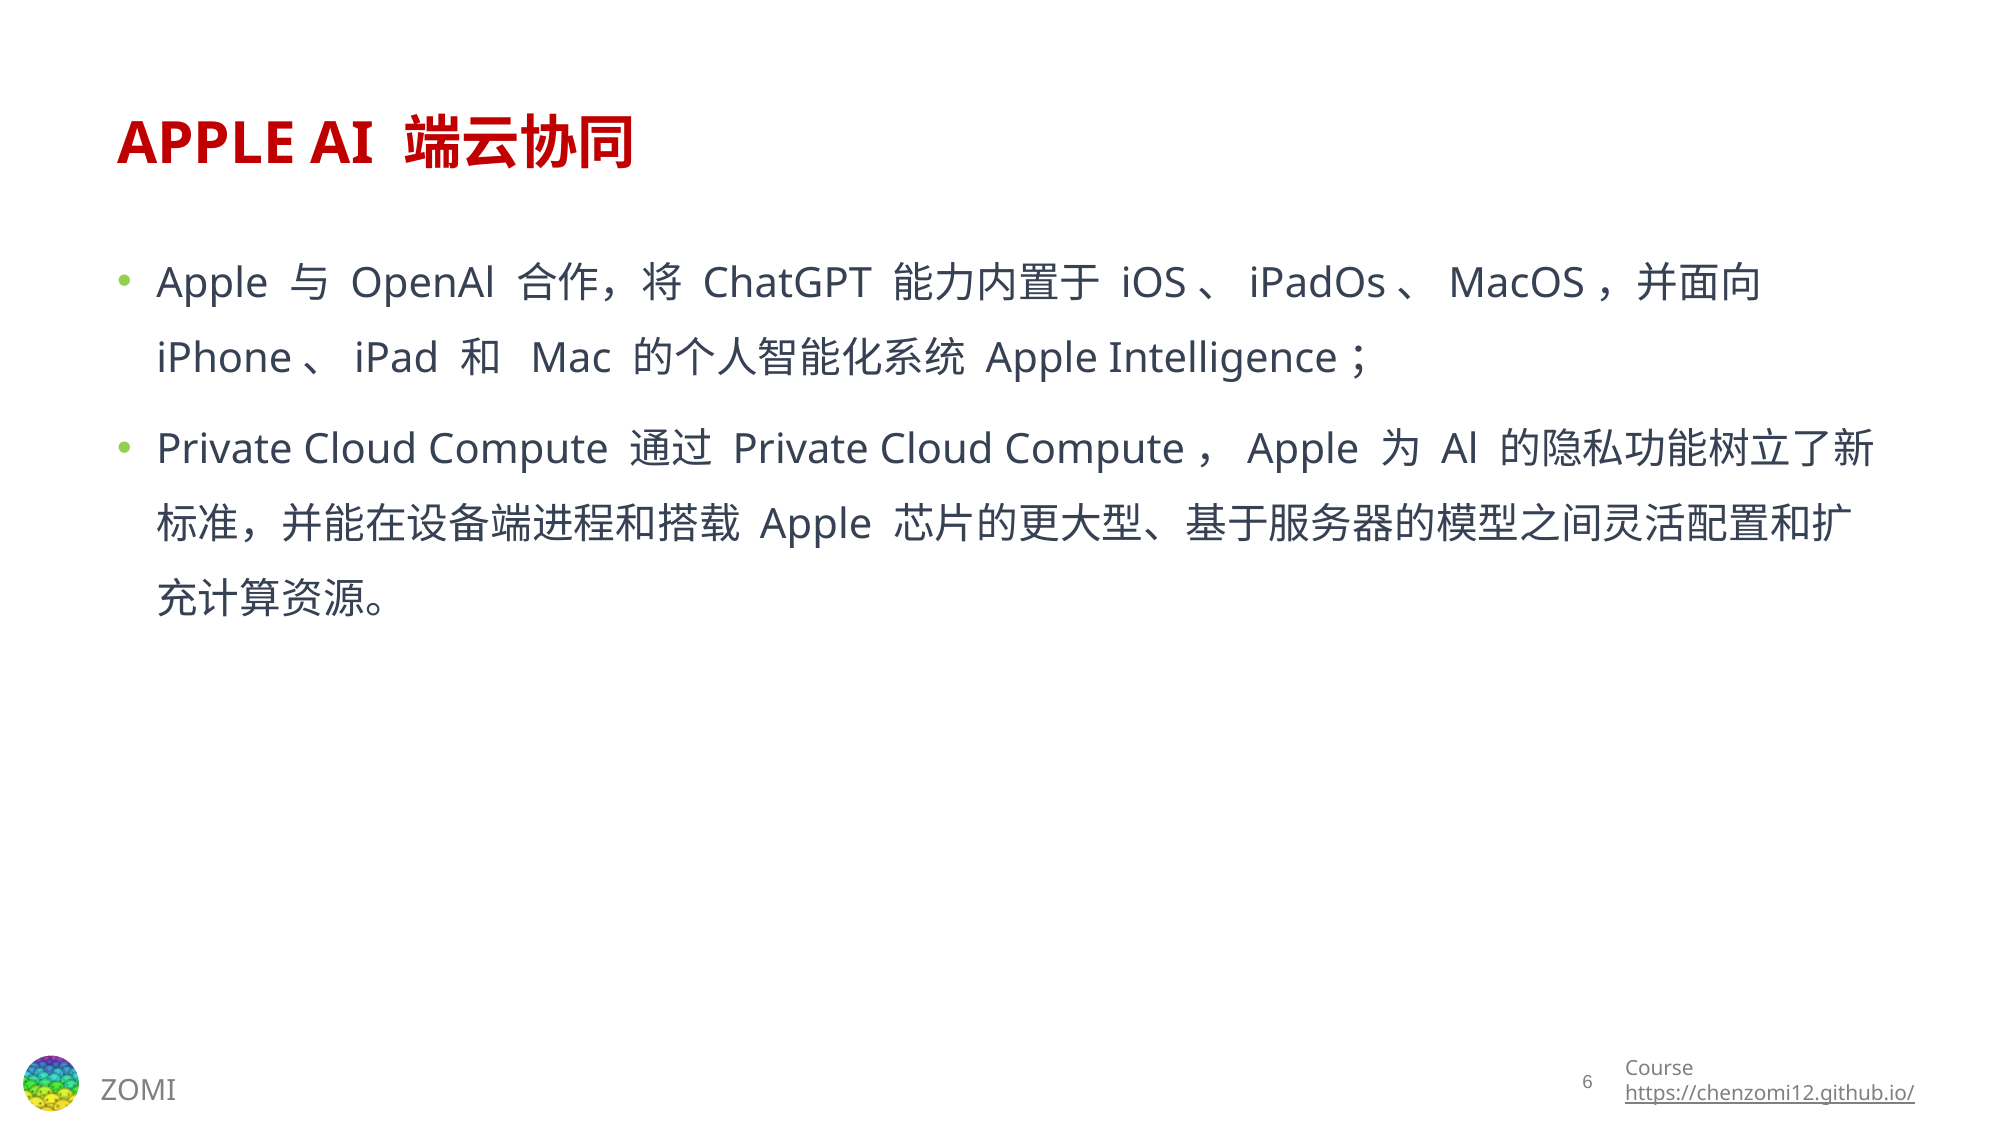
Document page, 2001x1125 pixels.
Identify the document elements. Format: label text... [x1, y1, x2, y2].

title APPLE AI 端云协同 [102, 91, 1901, 189]
picture [24, 1056, 78, 1111]
list Apple 与 OpenAl 合作，将 ChatGPT 能力内置于 iOS、iPadOs、MacOS，并面向 iPhone、iPad 和 Mac 的个人智能化系统 Apple Intelligence； Private Cloud Compute 通过 Private Cloud Compute，Apple 为 Al 的隐私功能树立了新标准，并能在设备端进程和搭载 Apple 芯片的更大型、基于服务器的模型之间灵活配置和扩充计算资源。 [102, 223, 1901, 1043]
